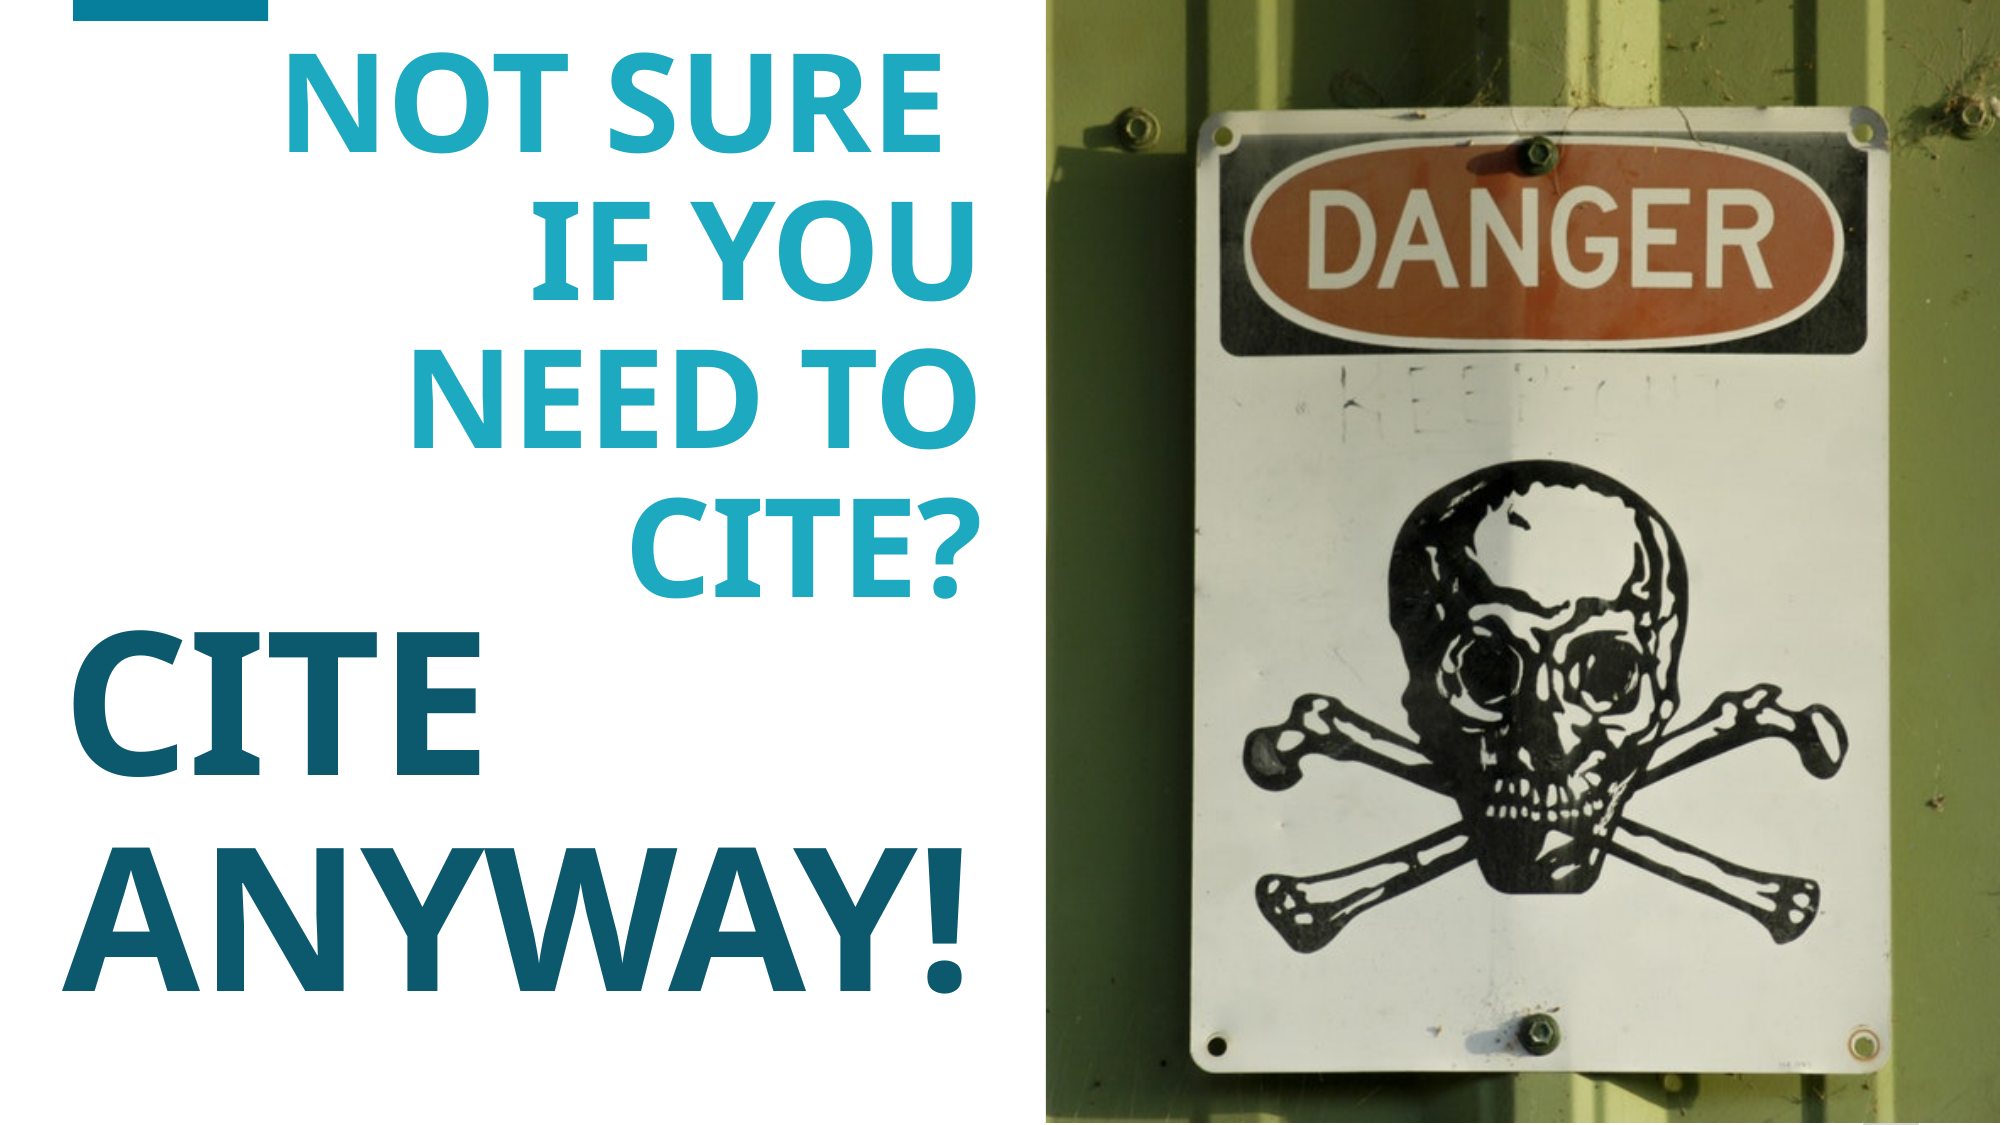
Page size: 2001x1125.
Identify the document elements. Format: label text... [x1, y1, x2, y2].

text_box CITE ANYWAY! [47, 595, 998, 1043]
picture [1045, 0, 2000, 1125]
title NOT SURE IF YOU NEED TO CITE? [149, 97, 998, 563]
